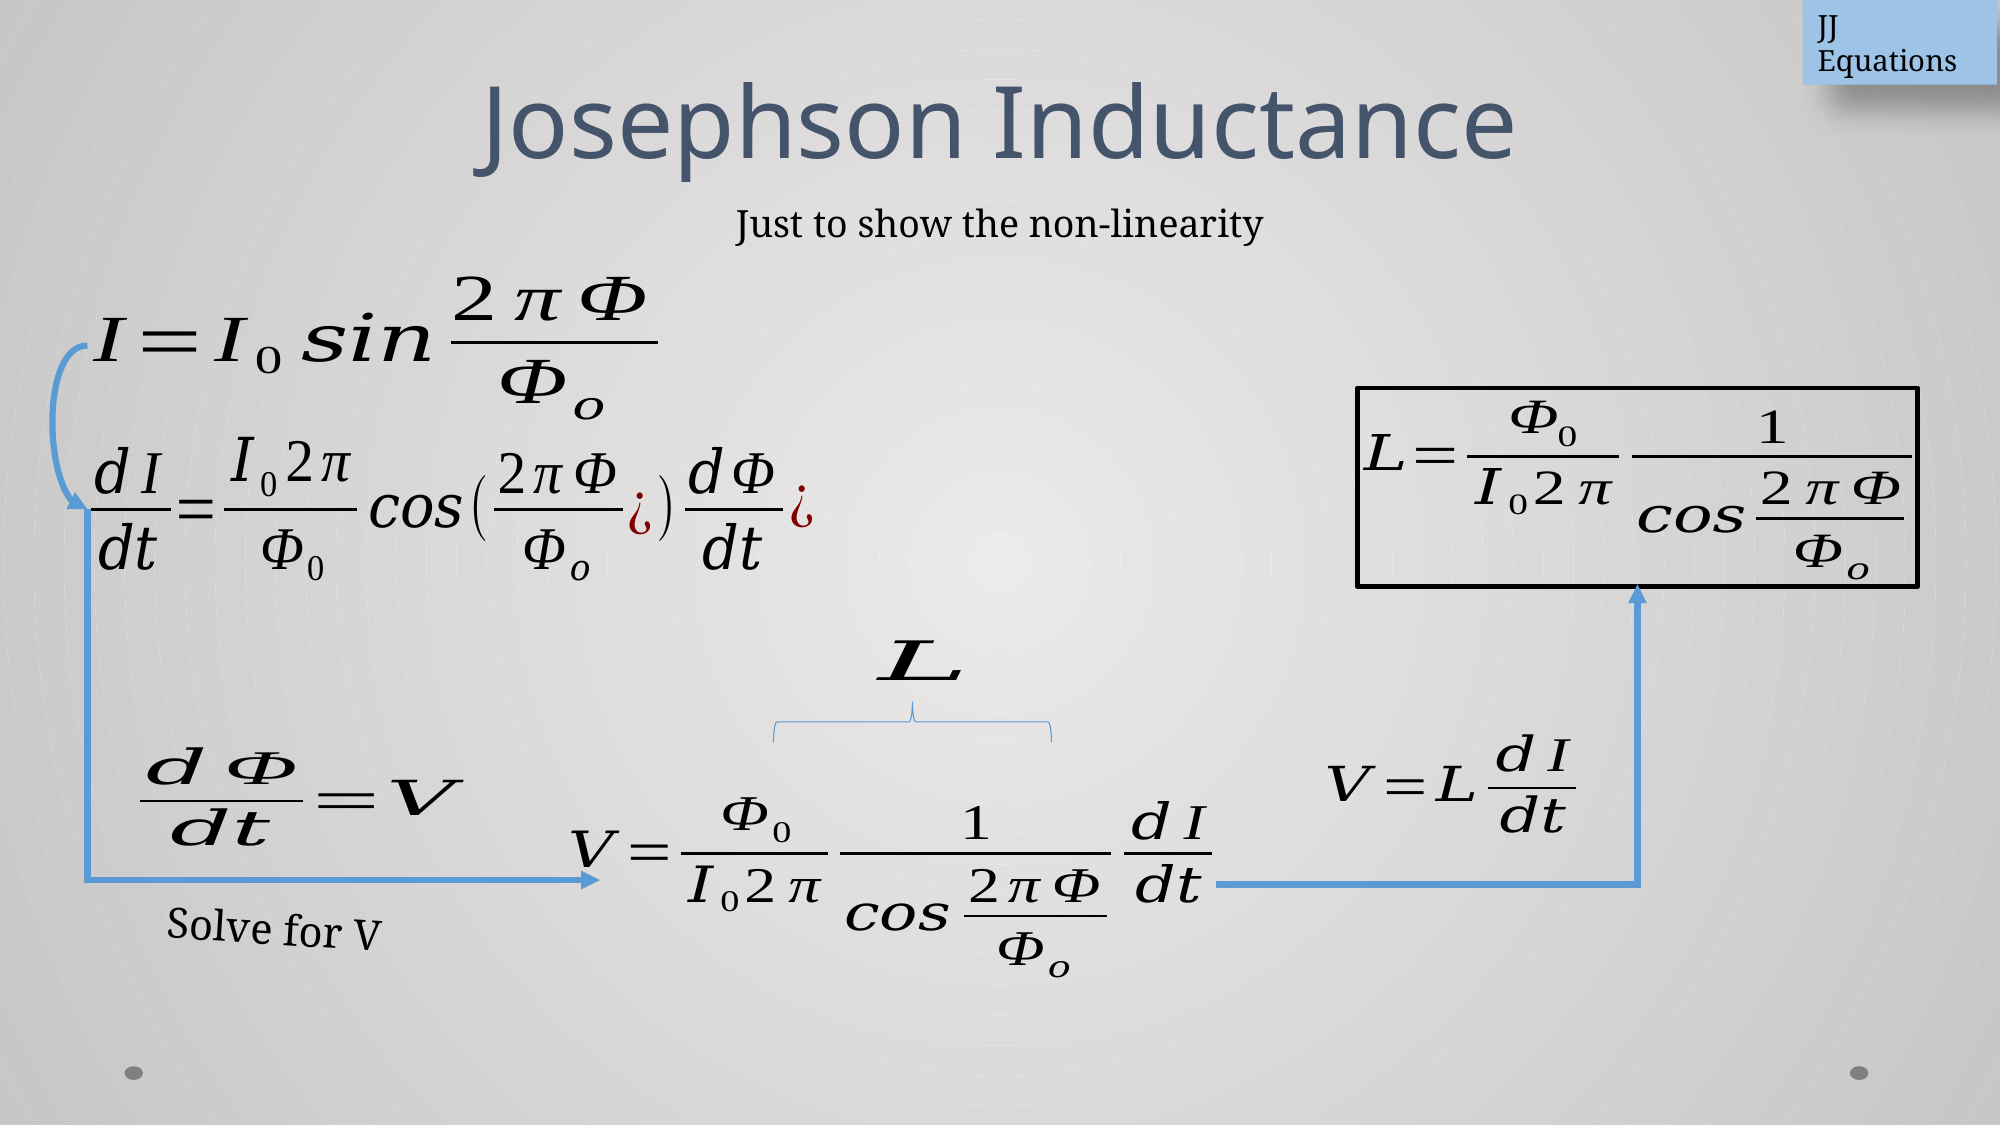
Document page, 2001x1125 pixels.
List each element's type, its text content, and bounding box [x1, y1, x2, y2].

title Josephson Inductance [399, 41, 1601, 186]
text_box [772, 701, 1053, 743]
text_box Just to show the non-linearity [721, 193, 1279, 253]
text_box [87, 509, 600, 881]
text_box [1216, 584, 1638, 885]
text_box Solve for V [165, 896, 506, 969]
text_box JJ Equations [1802, 0, 1997, 85]
